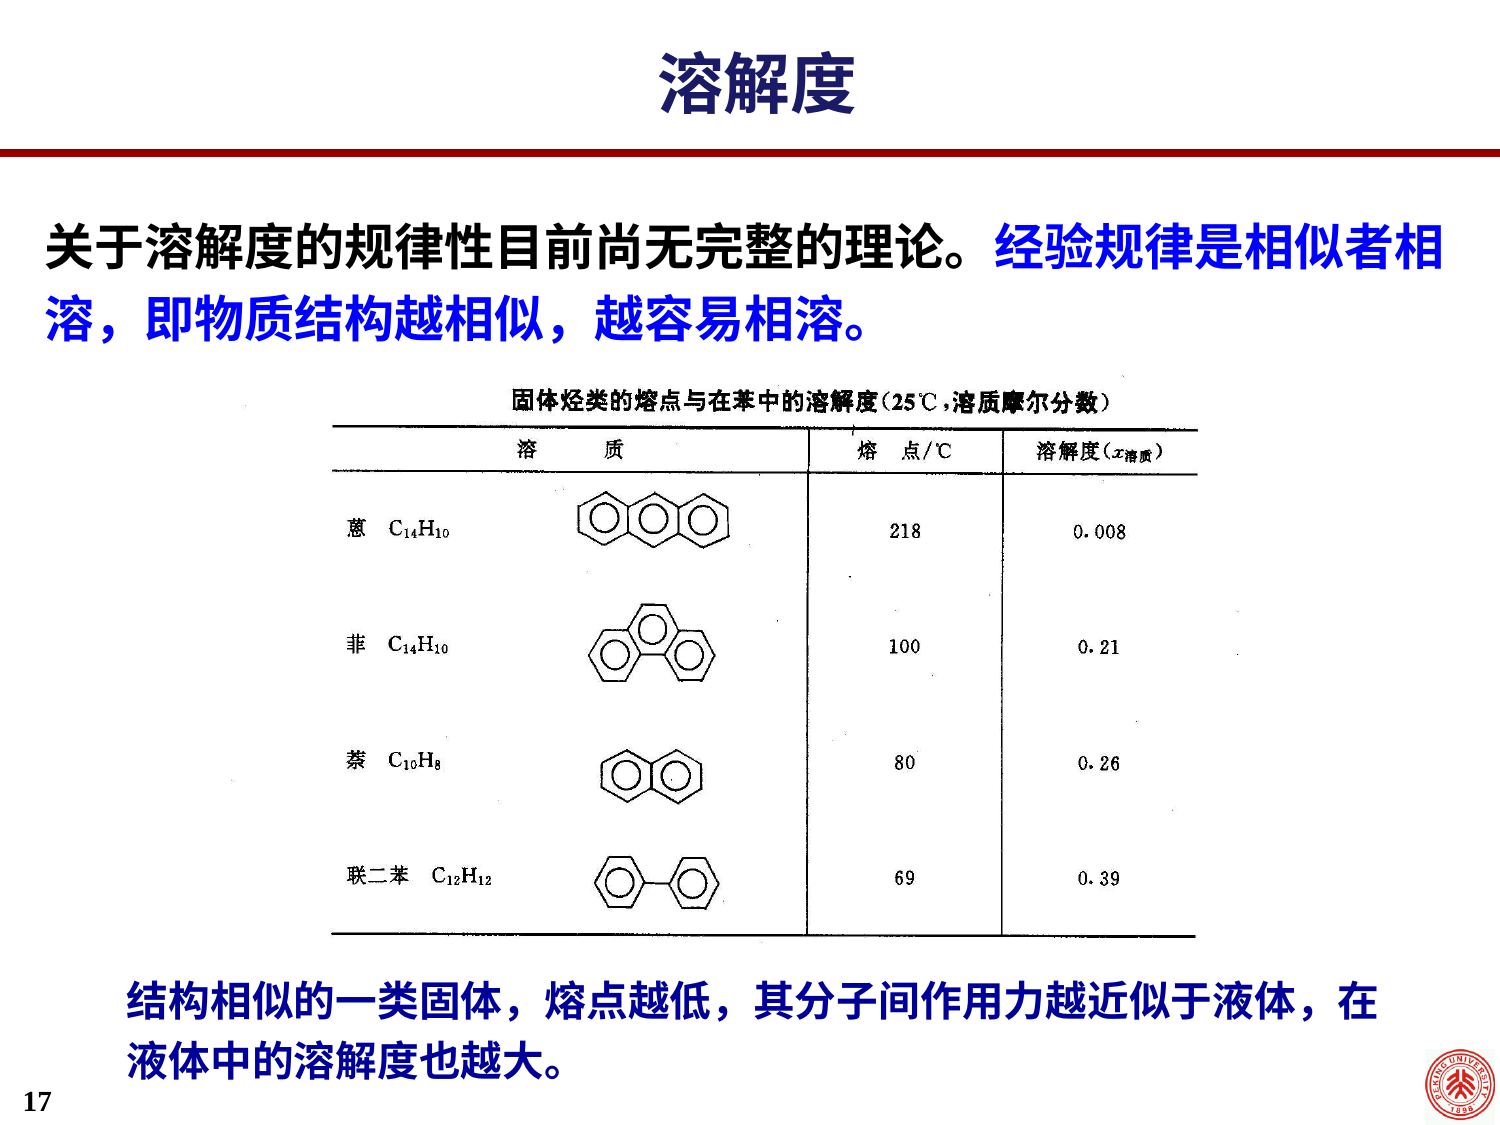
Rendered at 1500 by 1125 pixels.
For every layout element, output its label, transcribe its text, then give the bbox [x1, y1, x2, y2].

text_box 溶解度 [327, 19, 1188, 145]
footer 17 [0, 1074, 76, 1113]
text_box [0, 149, 1500, 157]
text_box 结构相似的一类固体，熔点越低，其分子间作用力越近似于液体，在液体中的溶解度也越大。 [112, 957, 1420, 1093]
text_box 关于溶解度的规律性目前尚无完整的理论。经验规律是相似者相溶，即物质结构越相似，越容易相溶。 [29, 196, 1477, 355]
picture [1425, 1049, 1495, 1125]
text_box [229, 373, 1247, 965]
